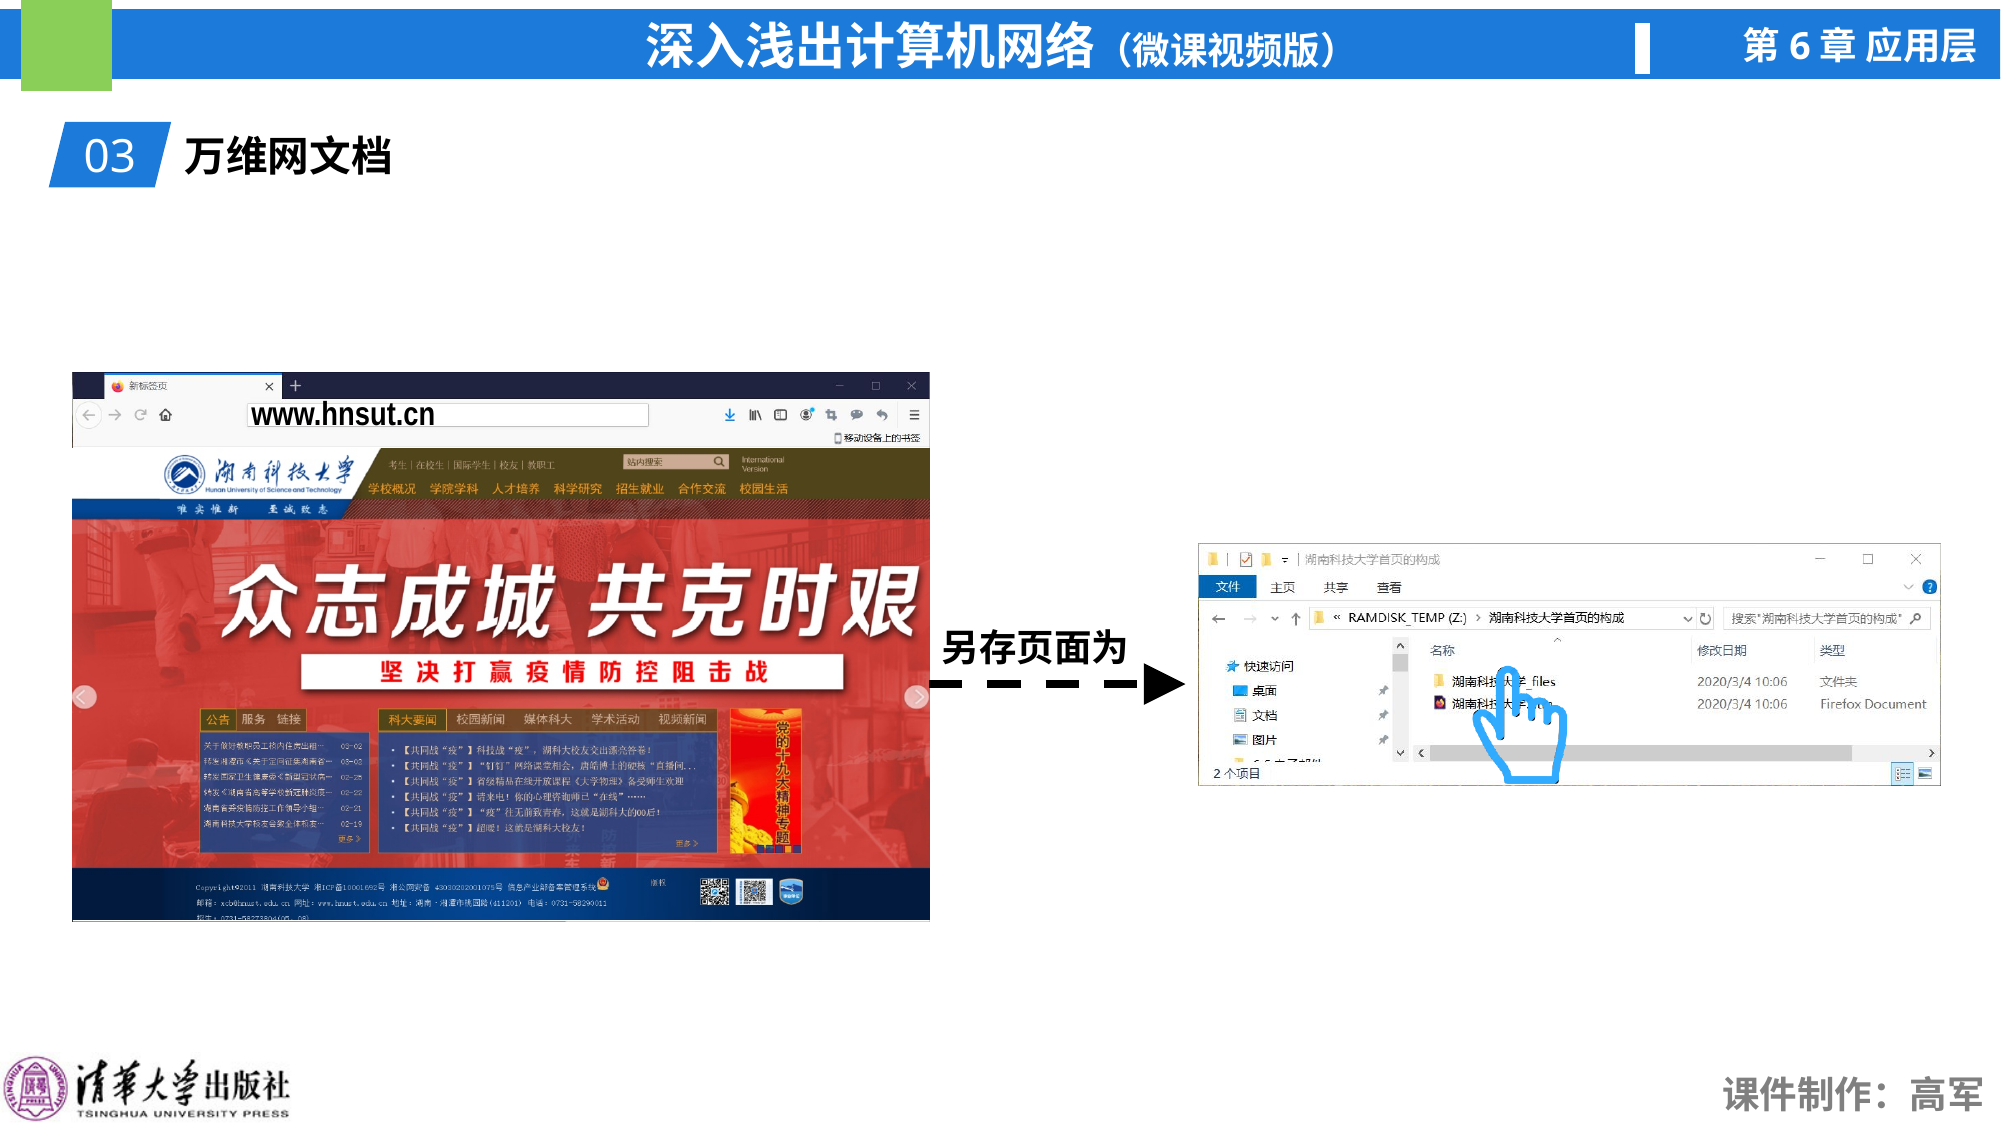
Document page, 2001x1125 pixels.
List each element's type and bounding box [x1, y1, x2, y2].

picture [0, 1052, 310, 1125]
text_box [929, 624, 1186, 685]
text_box [49, 122, 1099, 189]
text_box [72, 372, 930, 922]
picture [1197, 543, 1941, 803]
